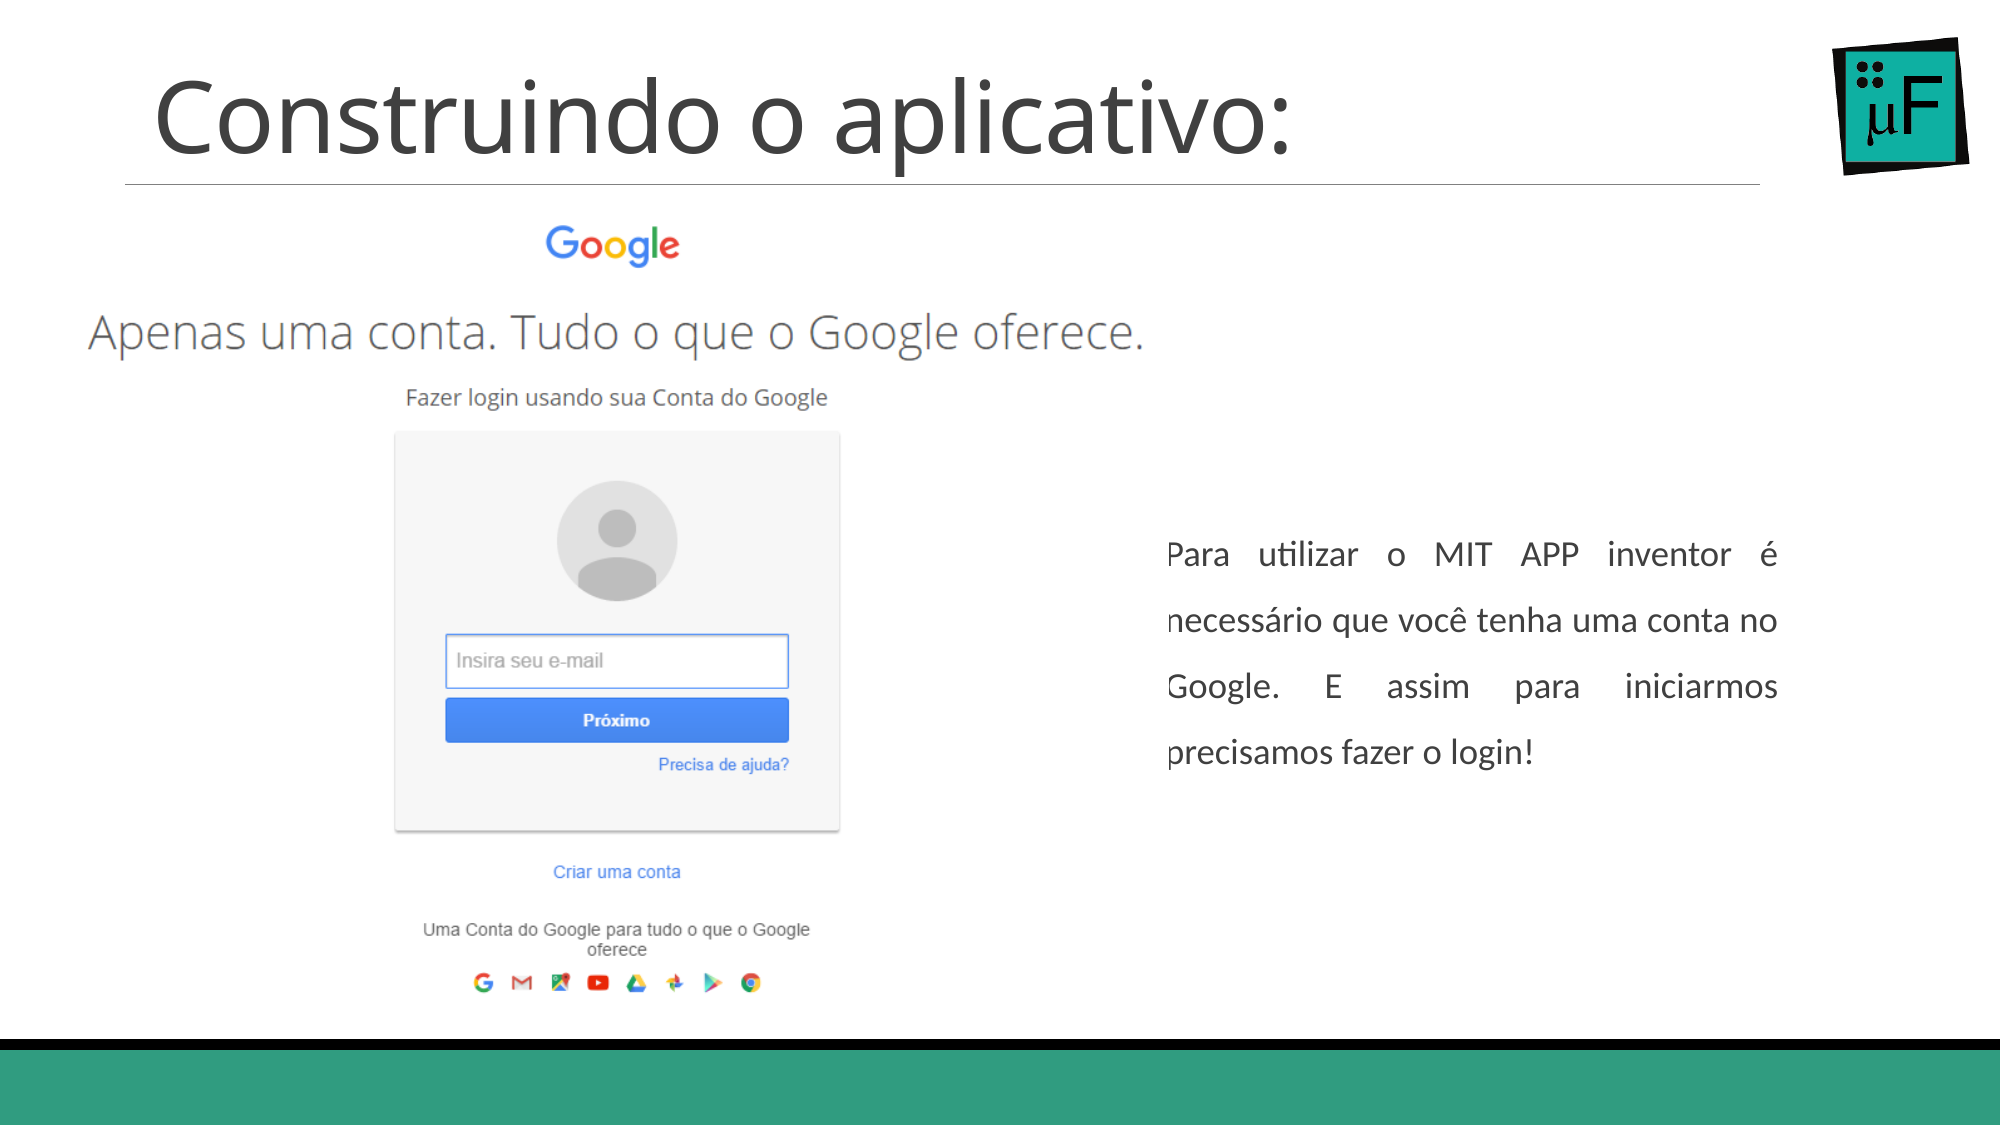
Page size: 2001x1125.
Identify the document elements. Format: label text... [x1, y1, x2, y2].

title Construindo o aplicativo: [137, 14, 1732, 182]
list Para utilizar o MIT APP inventor é necessário que você tenha uma conta no Google. E assim para iniciarmos precisamos fazer o login! [1178, 499, 1779, 782]
picture [1829, 27, 1972, 185]
picture [72, 198, 1169, 997]
